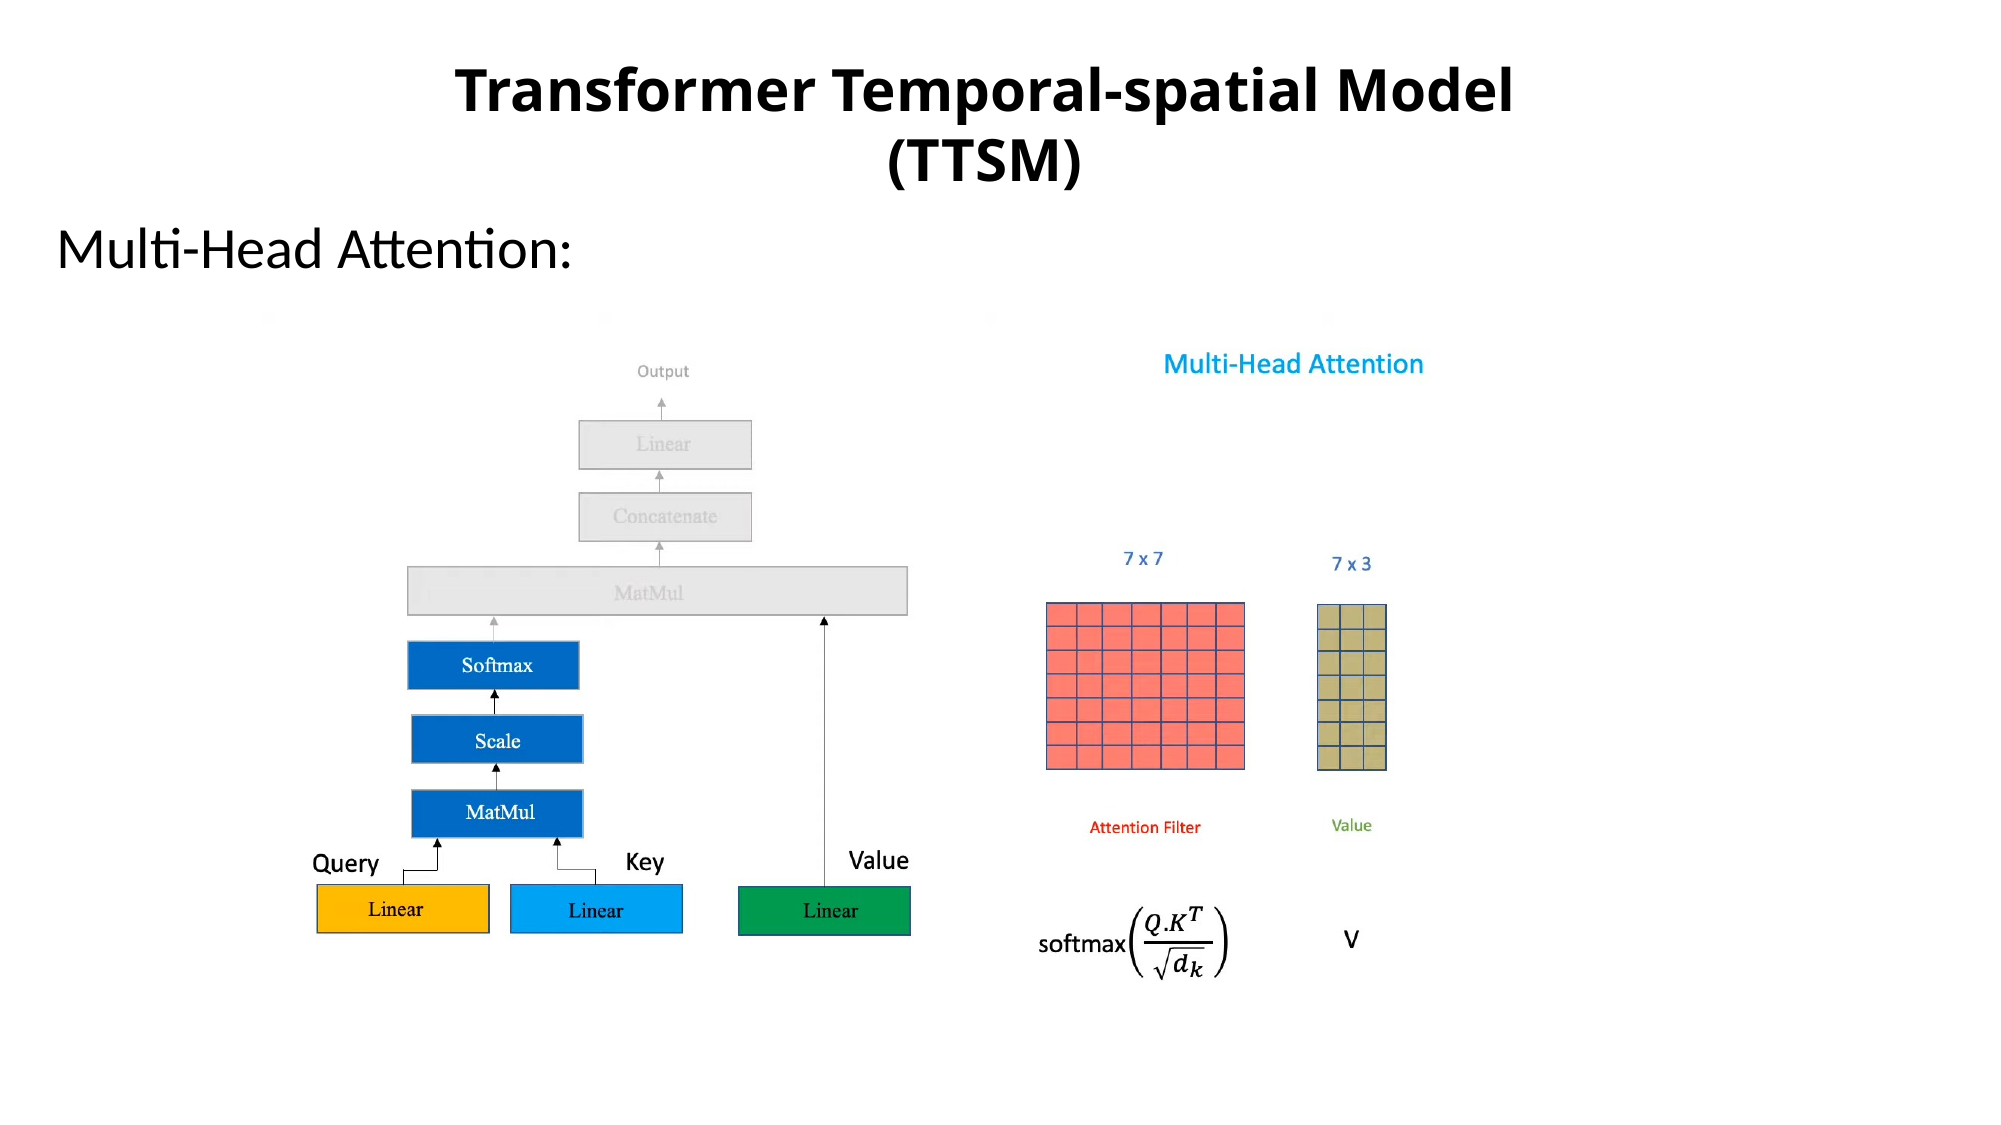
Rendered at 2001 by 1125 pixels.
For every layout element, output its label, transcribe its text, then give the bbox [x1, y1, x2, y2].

text_box Transformer Temporal-spatial Model (TTSM) [397, 46, 1573, 201]
text_box Multi-Head Attention: [41, 202, 638, 288]
picture [262, 312, 1707, 1125]
